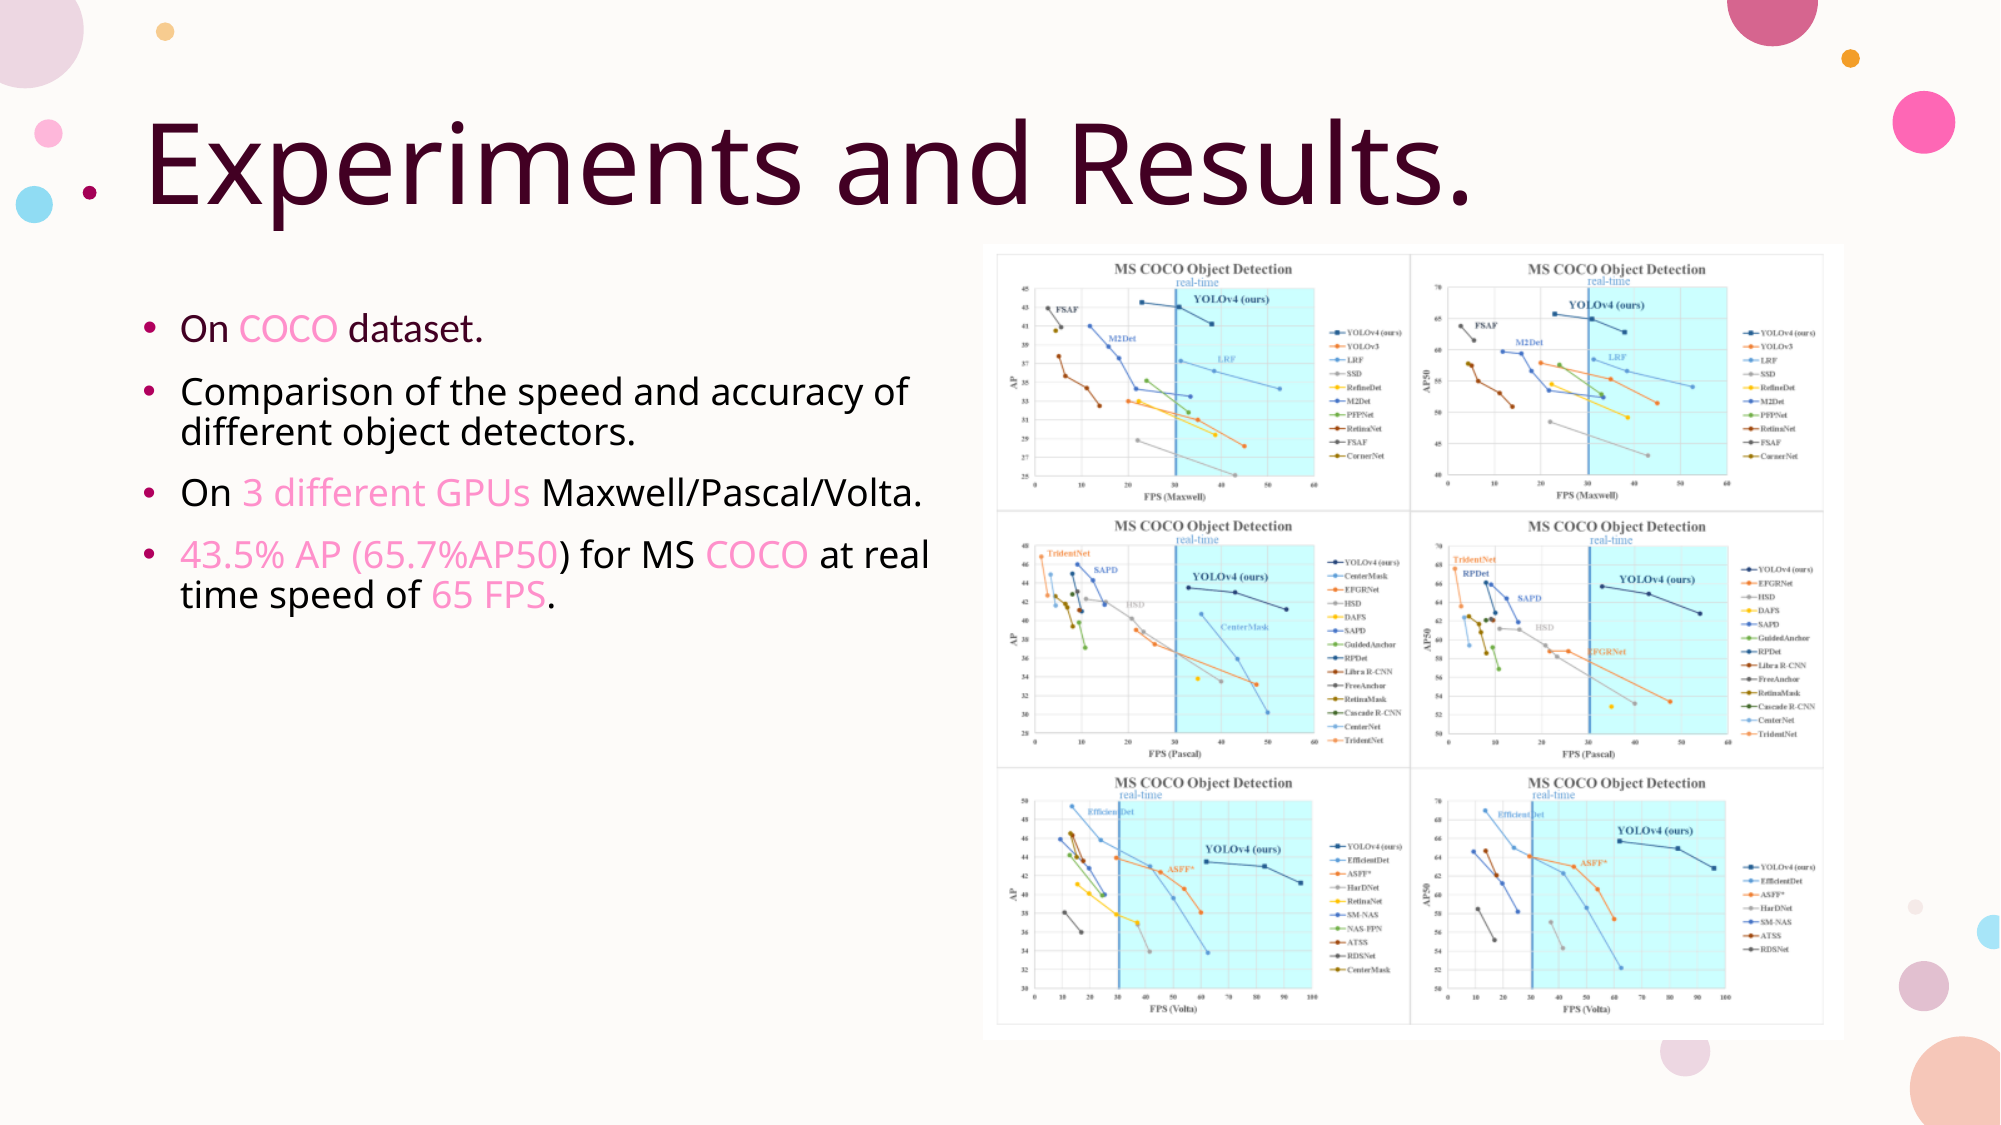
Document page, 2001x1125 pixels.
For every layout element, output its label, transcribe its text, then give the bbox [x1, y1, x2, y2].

title Experiments and Results. [127, 59, 1877, 278]
list On COCO dataset. Comparison of the speed and accuracy of different object detectors. On 3 different GPUs Maxwell/Pascal/Volta. 43.5% AP (65.7%AP50) for MS COCO at real time speed of 65 FPS. [127, 299, 951, 1014]
picture [983, 244, 1844, 1040]
